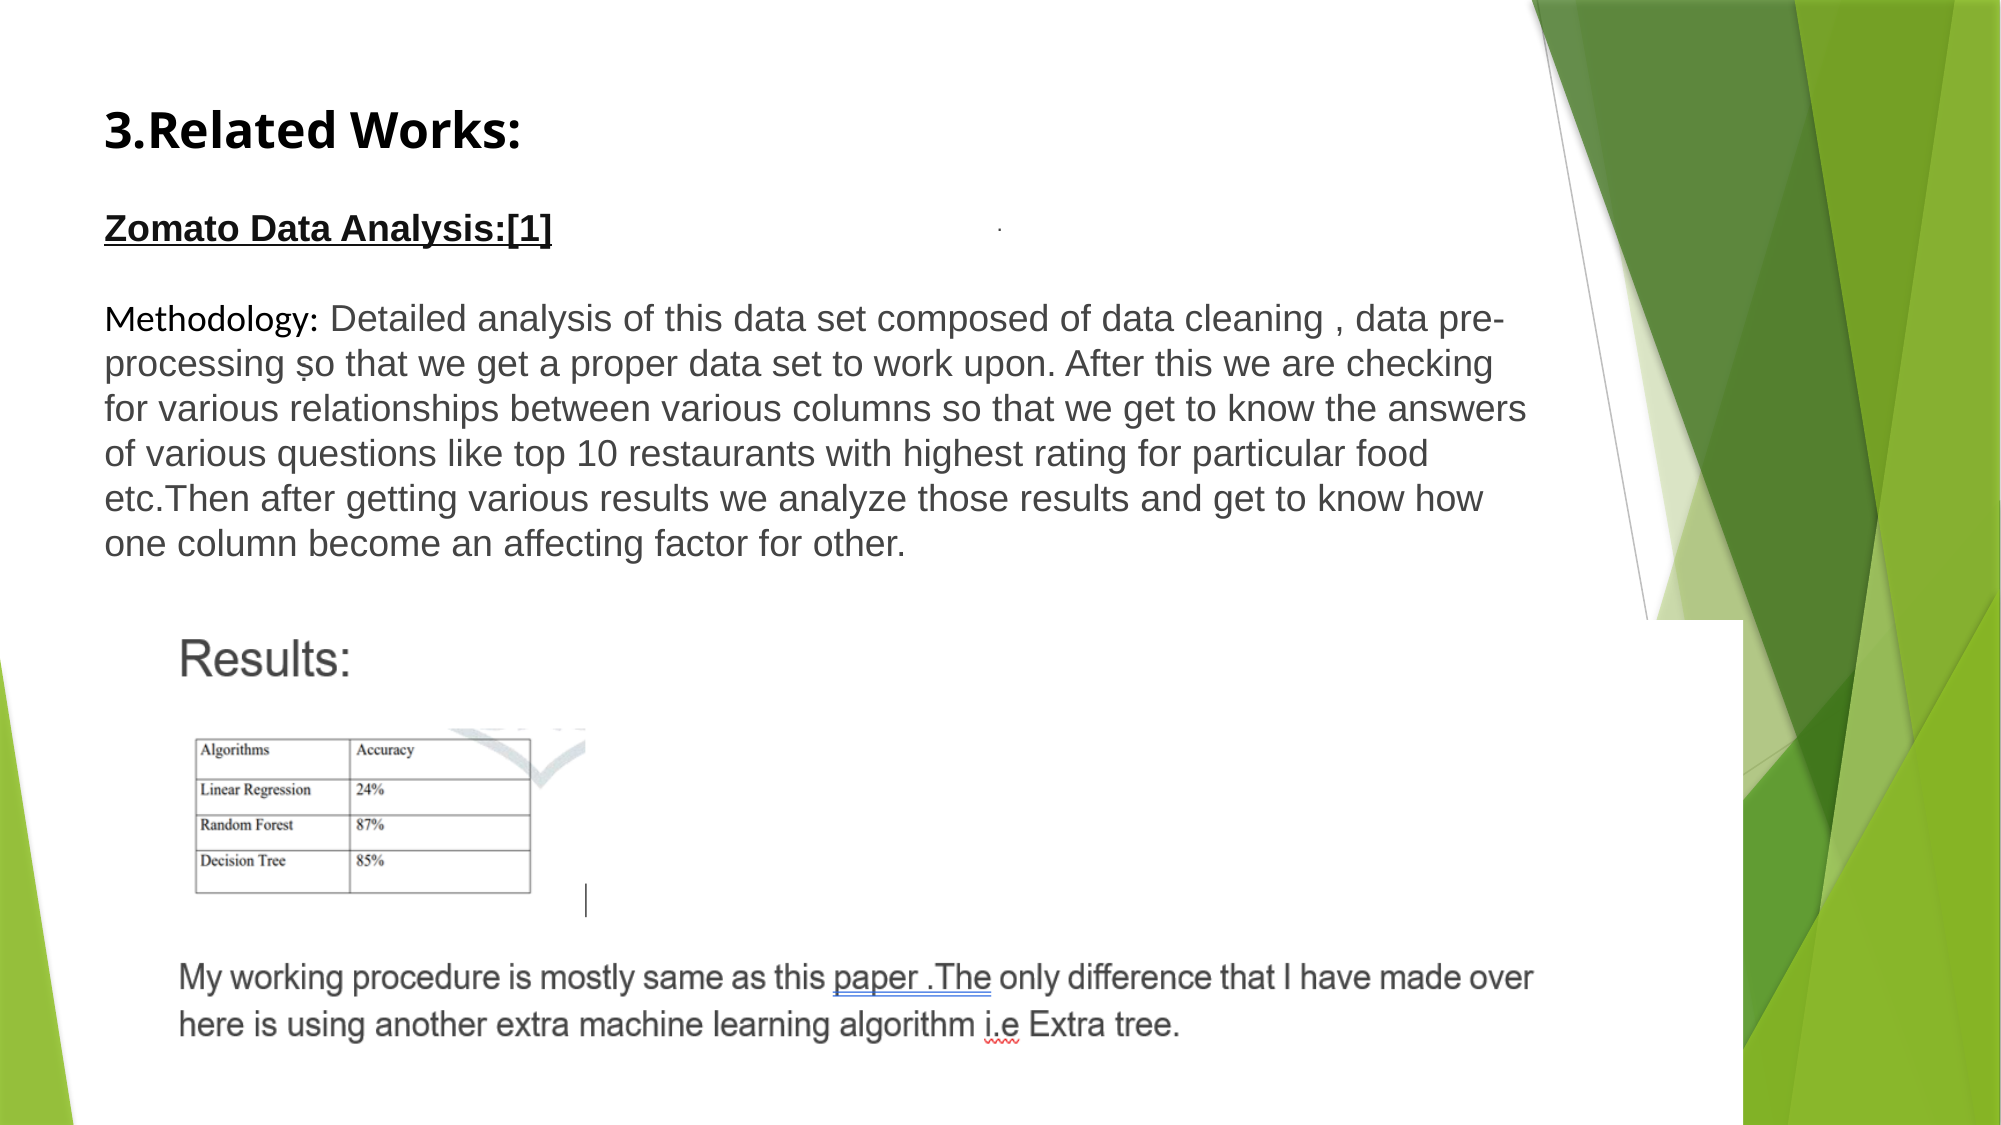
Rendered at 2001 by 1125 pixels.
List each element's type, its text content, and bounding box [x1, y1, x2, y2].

picture [97, 619, 1744, 1125]
text_box 3.Related Works: Zomato Data Analysis:[1] Methodology: Detailed analysis of this data set composed of data cleaning , data pre-processing so that we get a proper data set to work upon. After this we are checking for various relationships between various columns so that we get to know the answers of various questions like top 10 restaurants with highest rating for particular food etc.Then after getting various results we analyze those results and get to know how one column become an affecting factor for other. [89, 91, 1549, 857]
